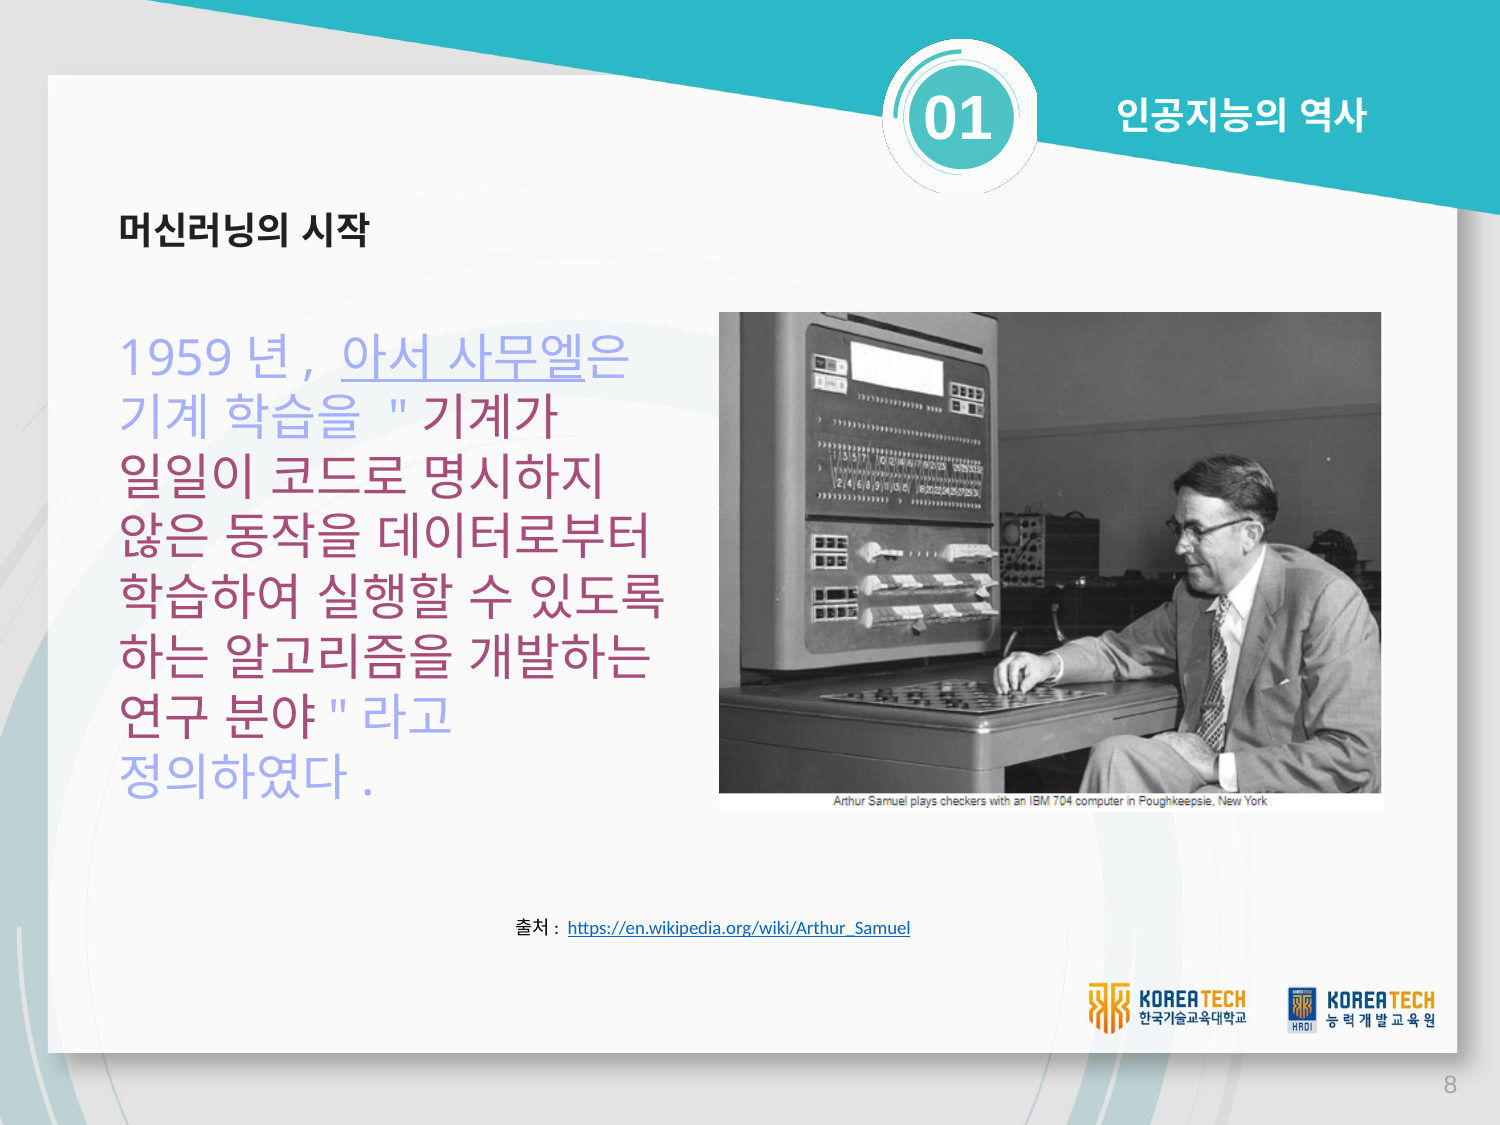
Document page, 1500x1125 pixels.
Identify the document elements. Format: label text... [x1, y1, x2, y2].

slide_number 8 [1225, 1053, 1473, 1114]
text_box 머신러닝의 시작 1959년, 아서 사무엘은 기계 학습을 "기계가 일일이 코드로 명시하지 않은 동작을 데이터로부터 학습하여 실행할 수 있도록 하는 알고리즘을 개발하는 연구 분야"라고 정의하였다. [103, 193, 686, 954]
text_box 인공지능의 역사 [1048, 84, 1436, 145]
picture [0, 0, 1500, 1125]
text_box 출처: https://en.wikipedia.org/wiki/Arthur_Samuel [251, 900, 1174, 954]
